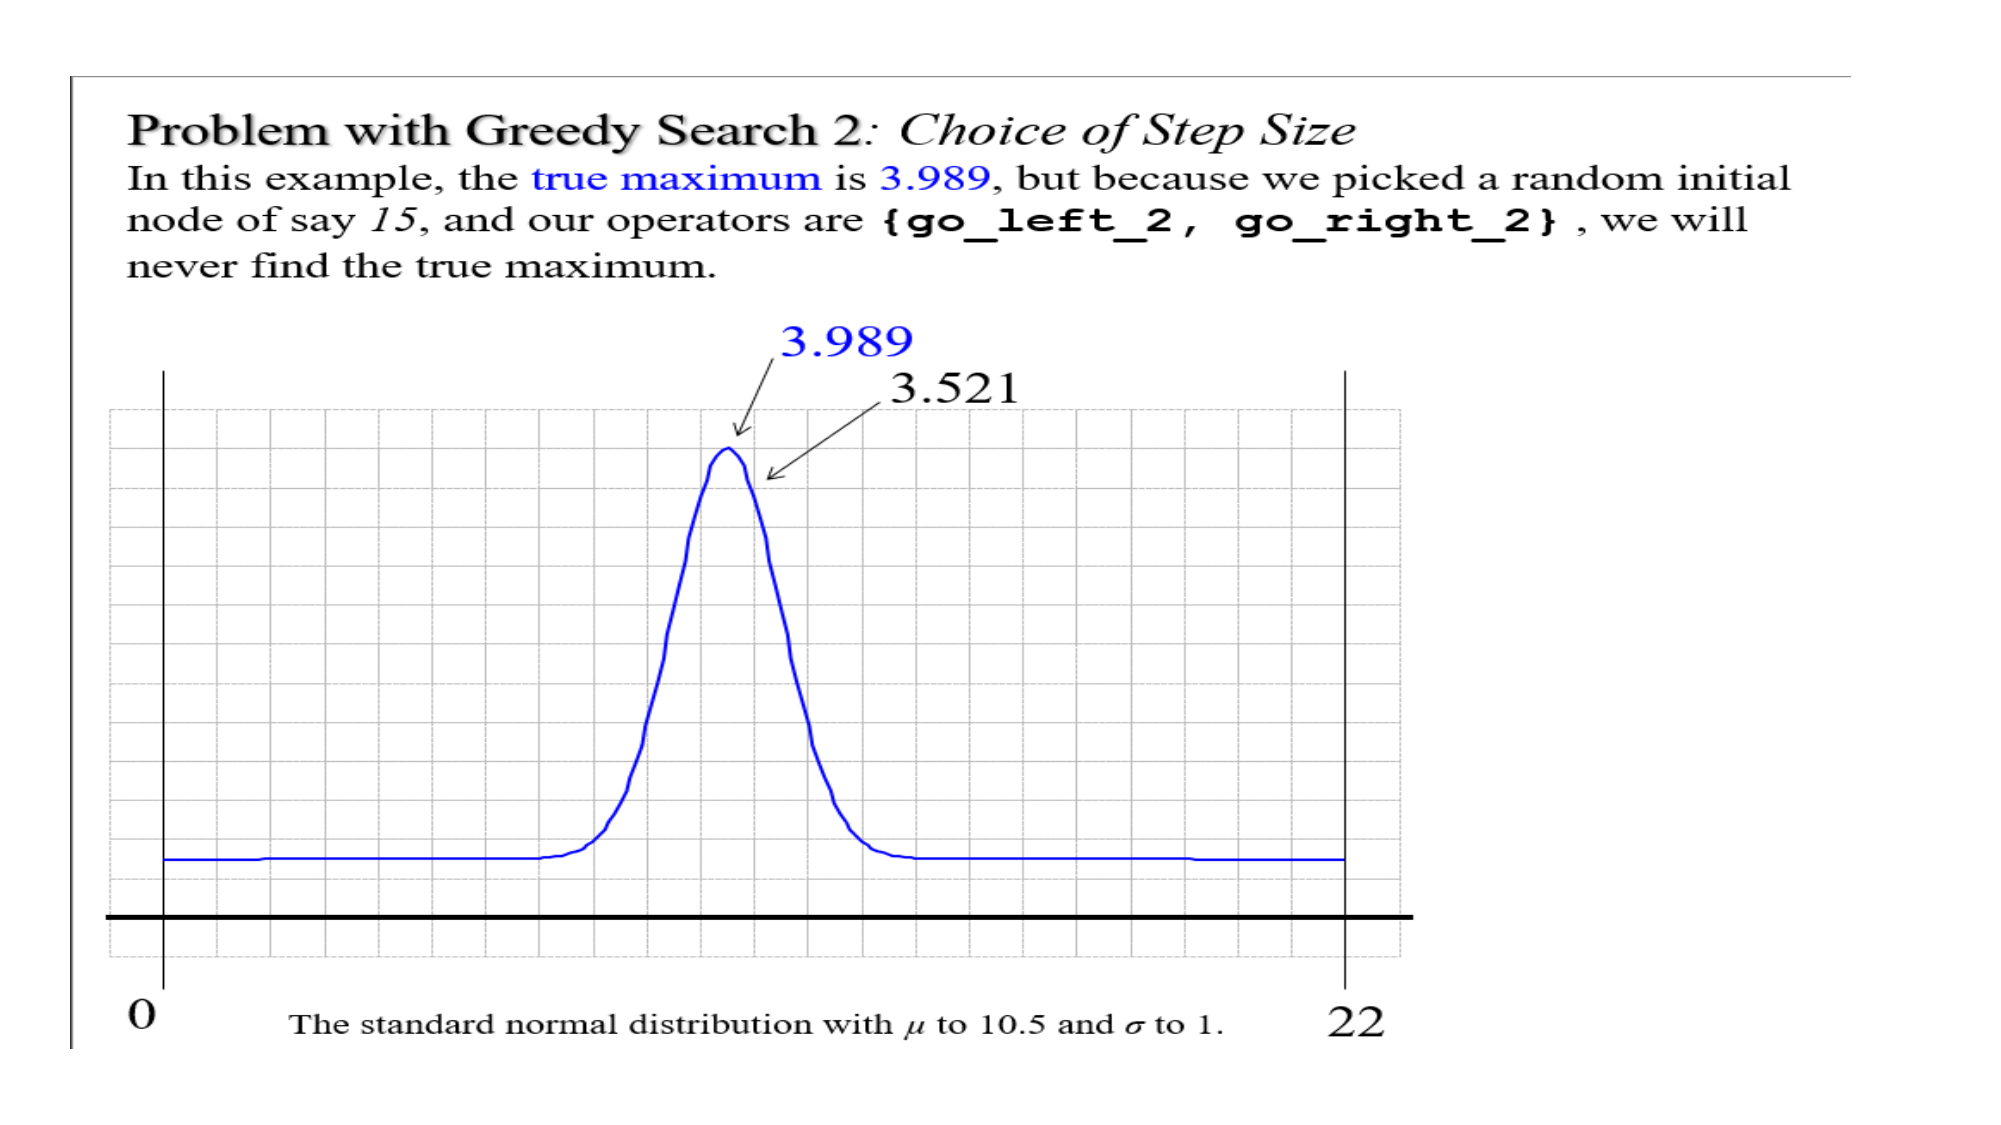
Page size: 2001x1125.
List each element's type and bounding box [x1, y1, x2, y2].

picture [70, 76, 1851, 1049]
